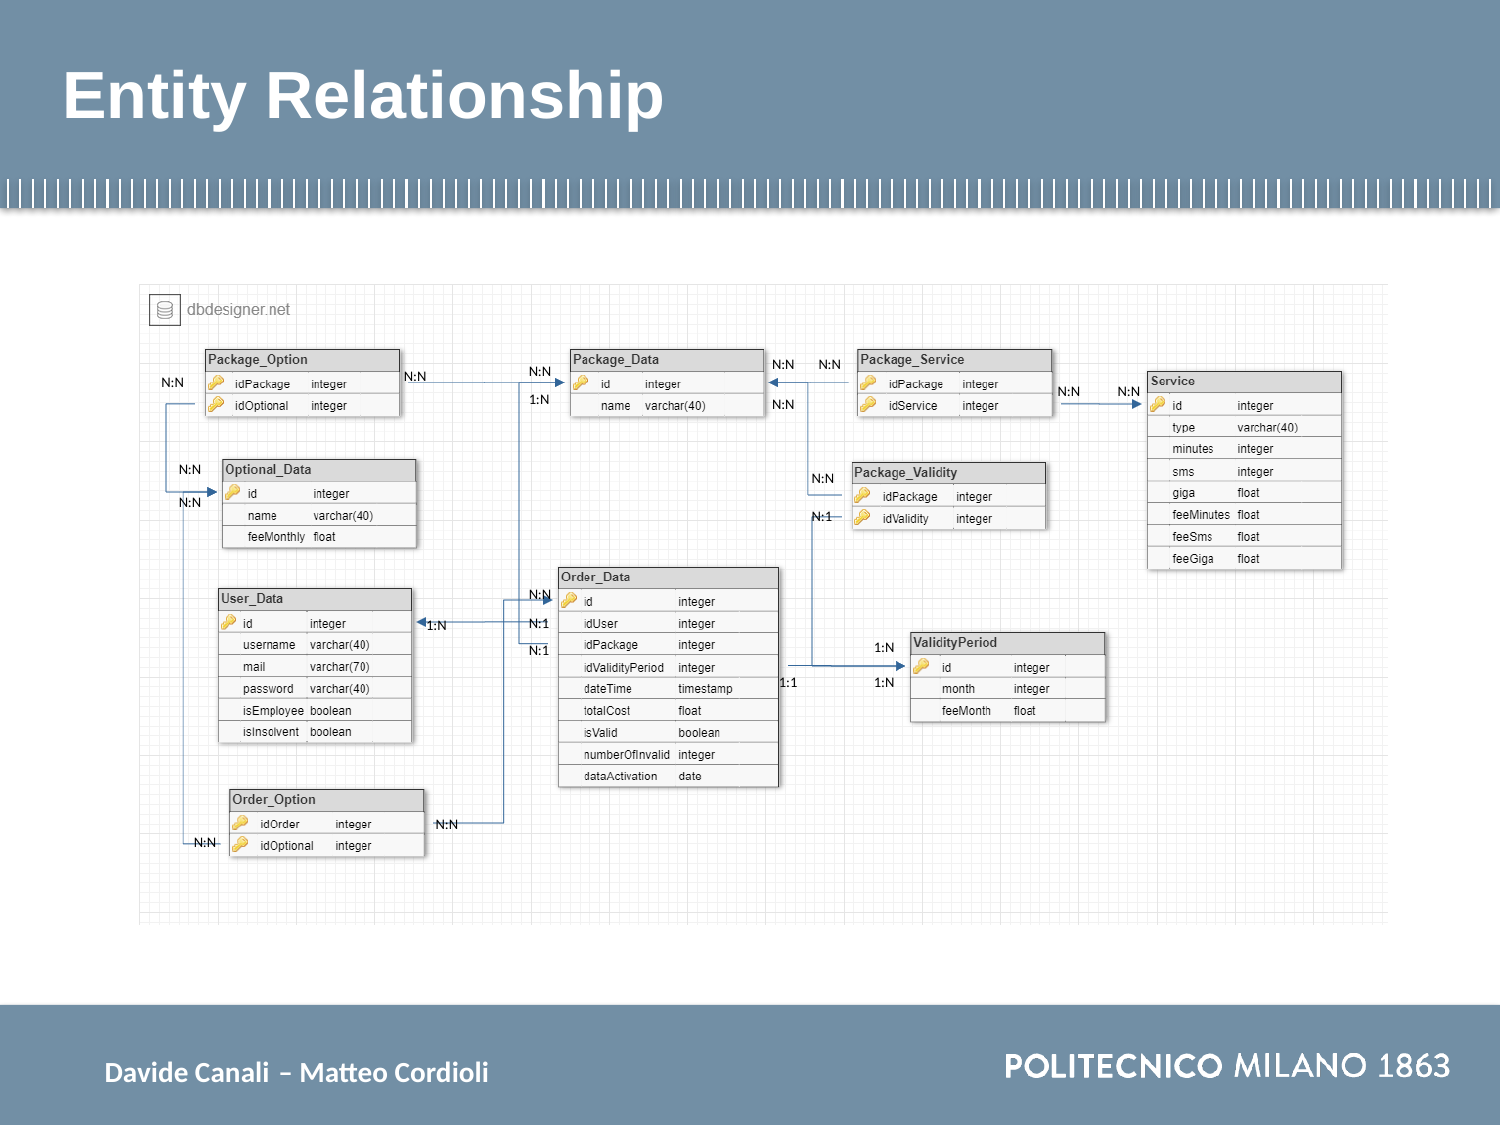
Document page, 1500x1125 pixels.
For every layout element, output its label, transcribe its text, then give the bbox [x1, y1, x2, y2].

picture [139, 284, 1388, 925]
title Entity Relationship [47, 22, 1455, 161]
picture [999, 1041, 1456, 1089]
text_box Davide Canali – Matteo Cordioli [36, 1028, 558, 1107]
